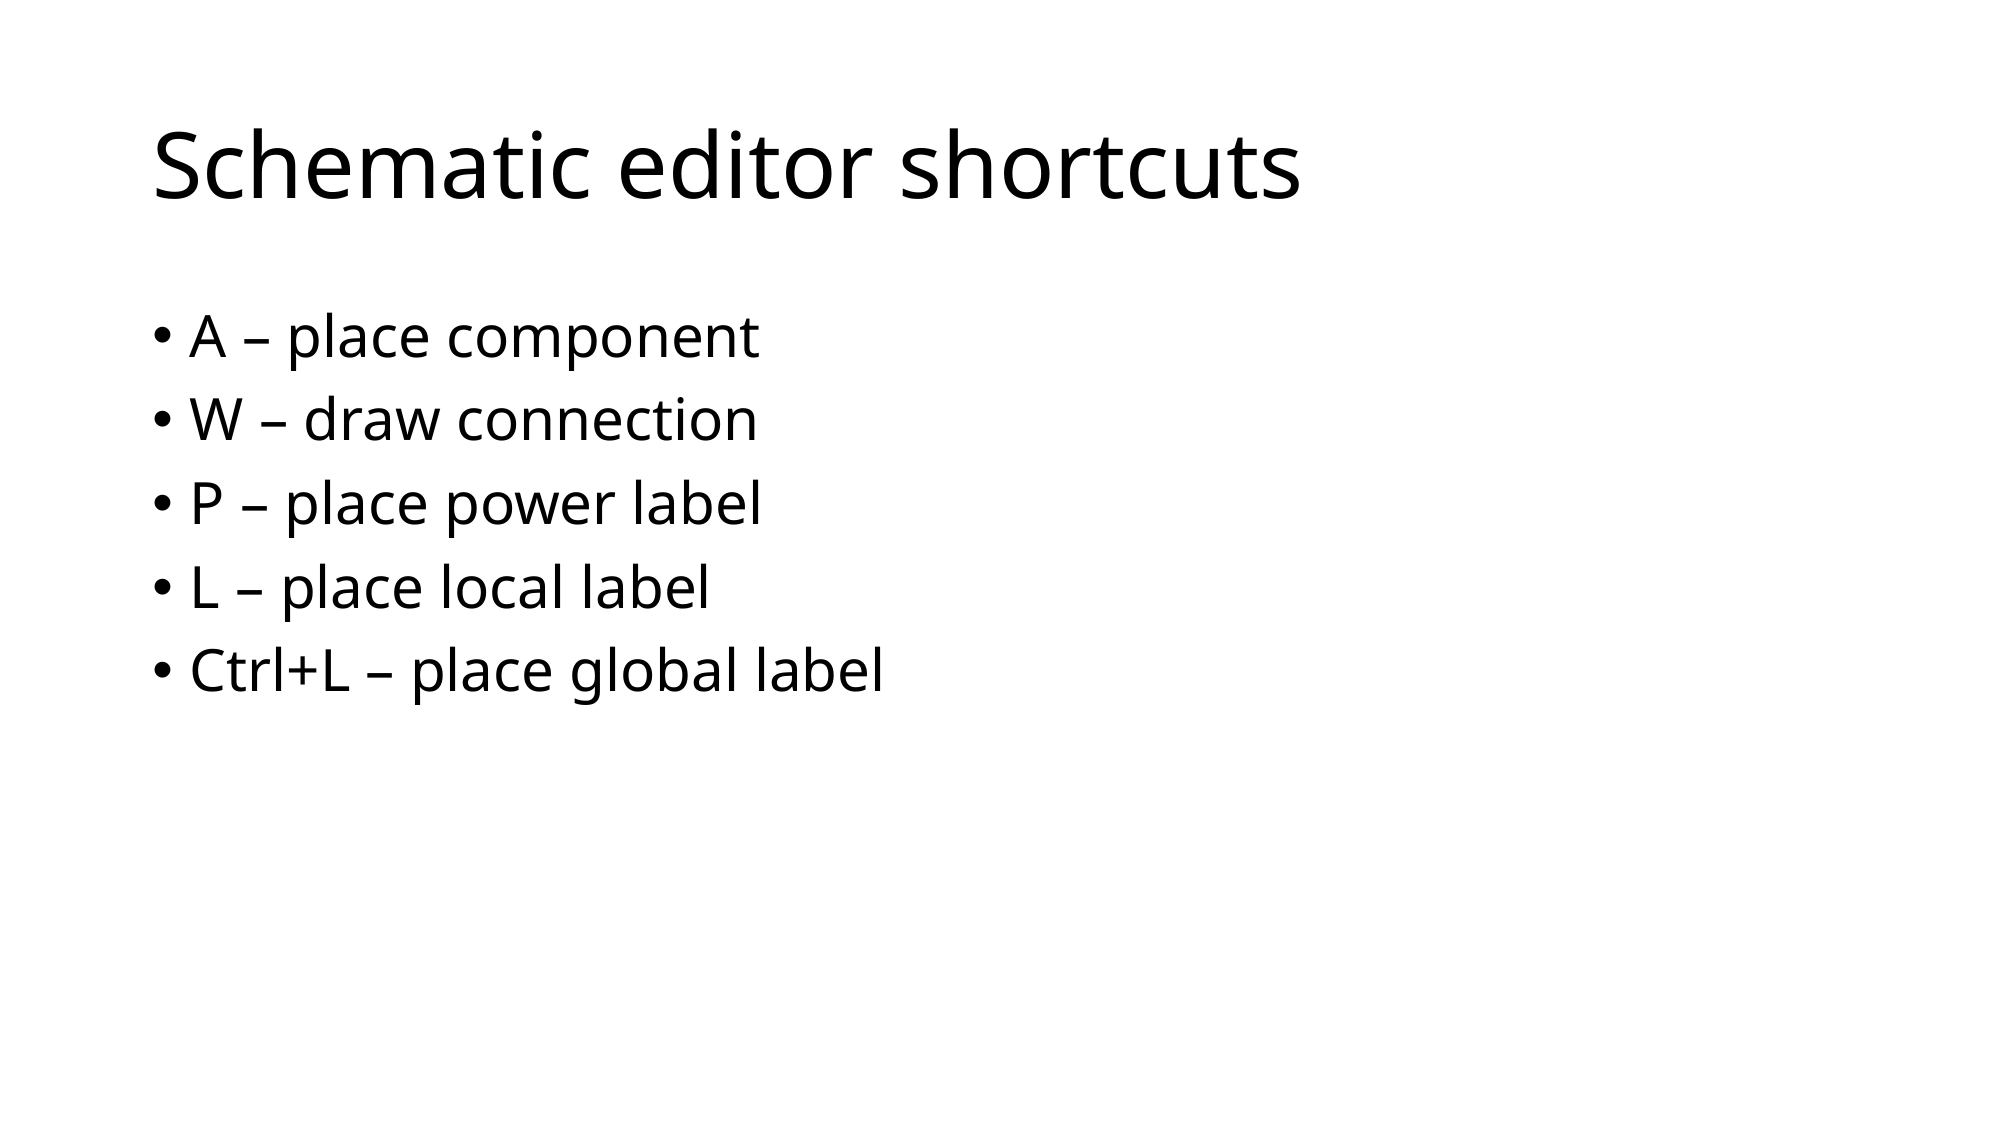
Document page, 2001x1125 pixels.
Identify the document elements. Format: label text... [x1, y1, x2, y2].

list A – place component W – draw connection P – place power label L – place local label Ctrl+L – place global label [137, 299, 1863, 1014]
title Schematic editor shortcuts [137, 59, 1863, 278]
